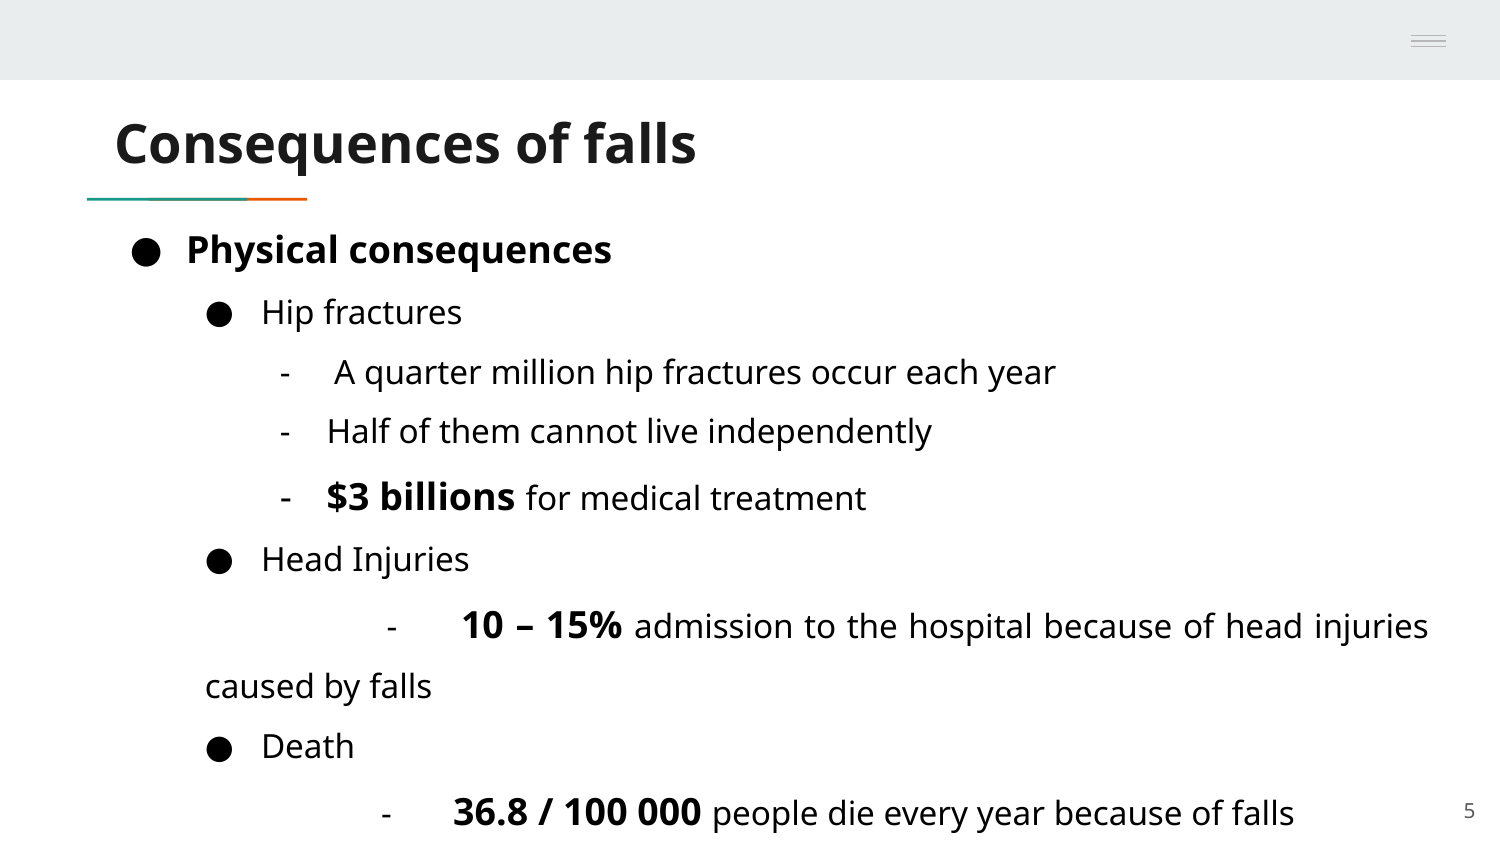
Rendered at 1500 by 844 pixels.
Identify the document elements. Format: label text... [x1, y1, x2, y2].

slide_number 5 [1400, 779, 1491, 844]
list Physical consequences Hip fractures - A quarter million hip fractures occur each year Half of them cannot live independently $3 billions for medical treatment Head Injuries - 10 – 15% admission to the hospital because of head injuries caused by falls Death - 36.8 / 100 000 people die every year because of falls [96, 166, 1446, 255]
title Consequences of falls [99, 94, 1361, 166]
